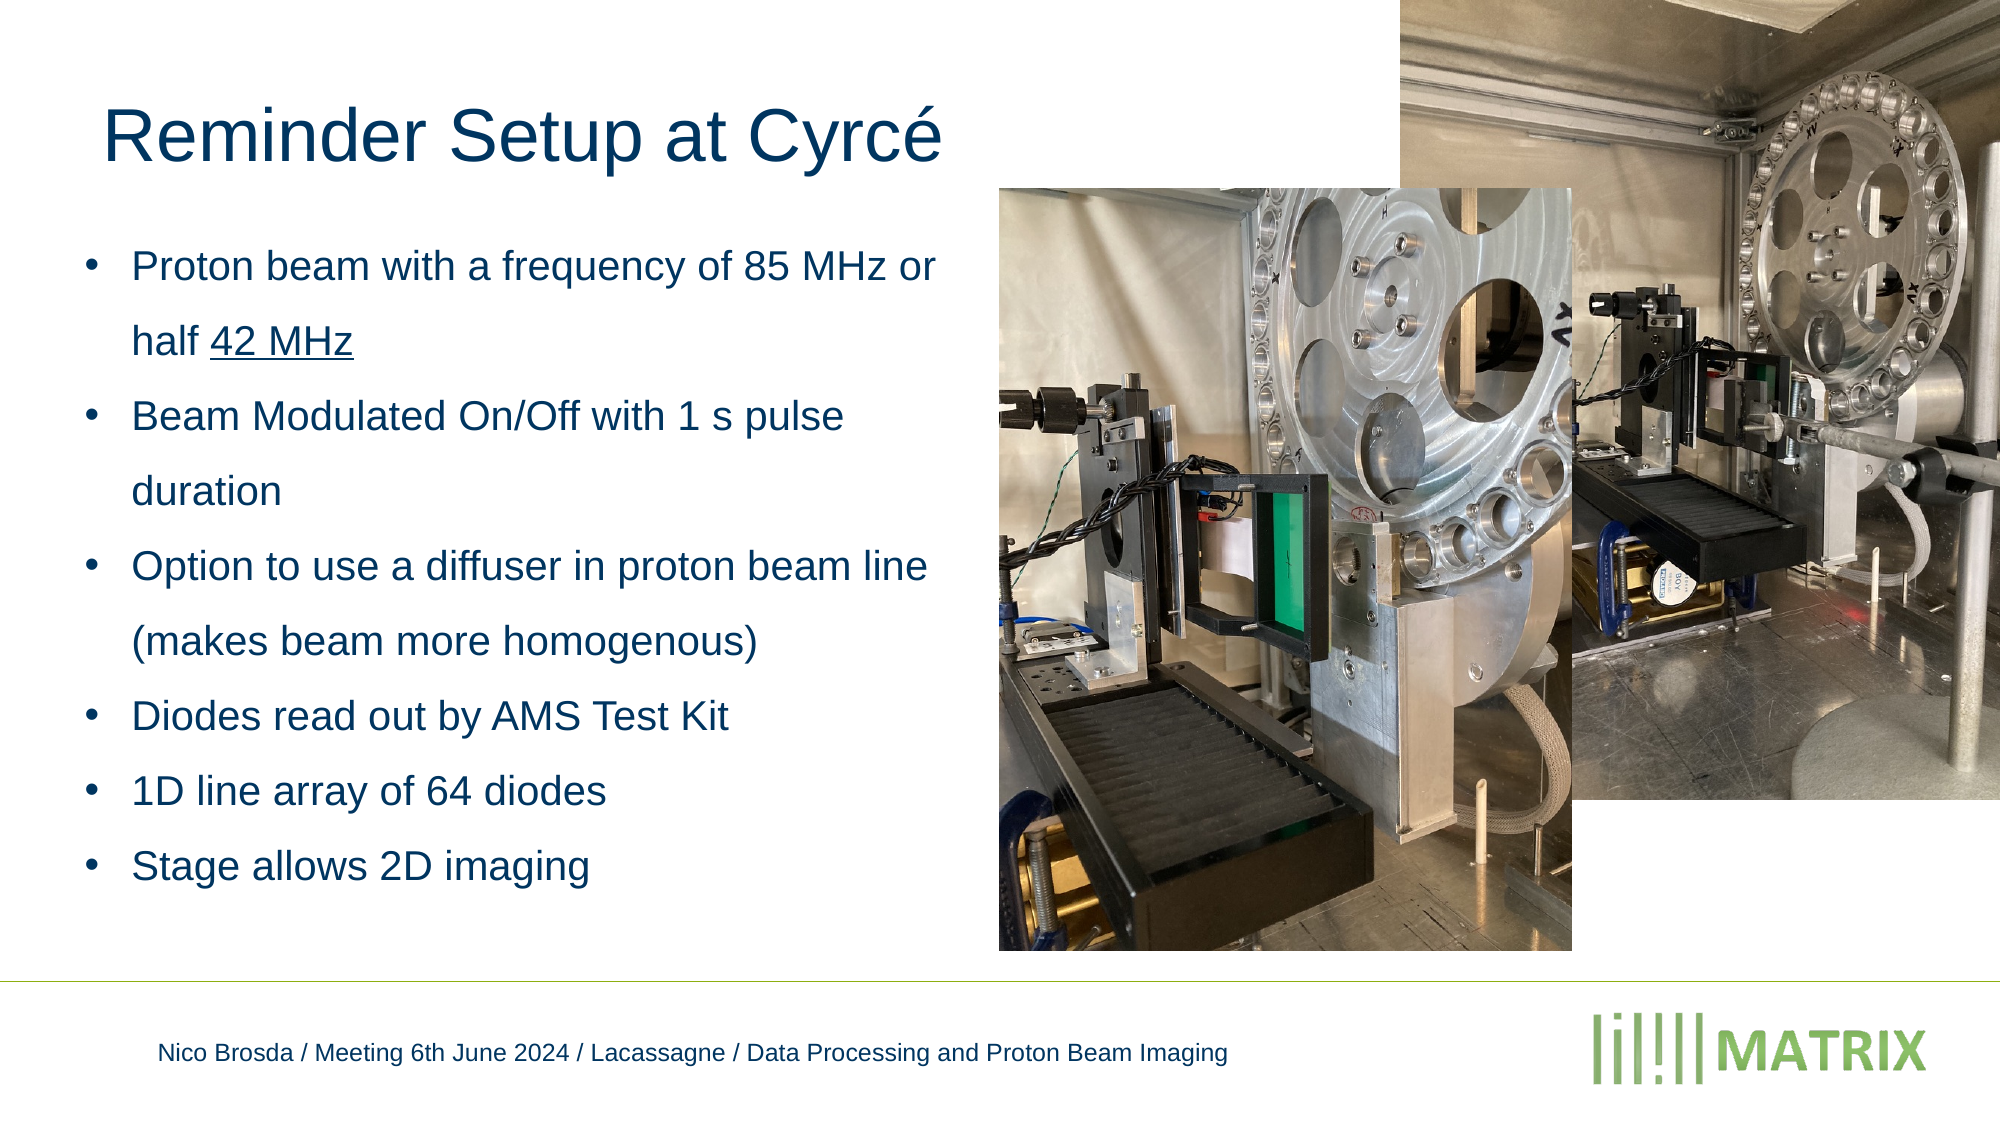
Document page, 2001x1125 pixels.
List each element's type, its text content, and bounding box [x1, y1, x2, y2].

picture [999, 188, 1572, 951]
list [1400, 0, 2000, 800]
picture [1578, 997, 1934, 1106]
title Reminder Setup at Cyrcé [102, 86, 1400, 189]
text_box Proton beam with a frequency of 85 MHz or half 42 MHz Beam Modulated On/Off with 1 s pulse duration Option to use a diffuser in proton beam line (makes beam more homogenous) Diodes read out by AMS Test Kit 1D line array of 64 diodes Stage allows 2D imaging [69, 206, 979, 972]
footer Nico Brosda / Meeting 6th June 2024 / Lacassagne / Data Processing and Proton Beam Imaging [157, 1039, 1536, 1063]
